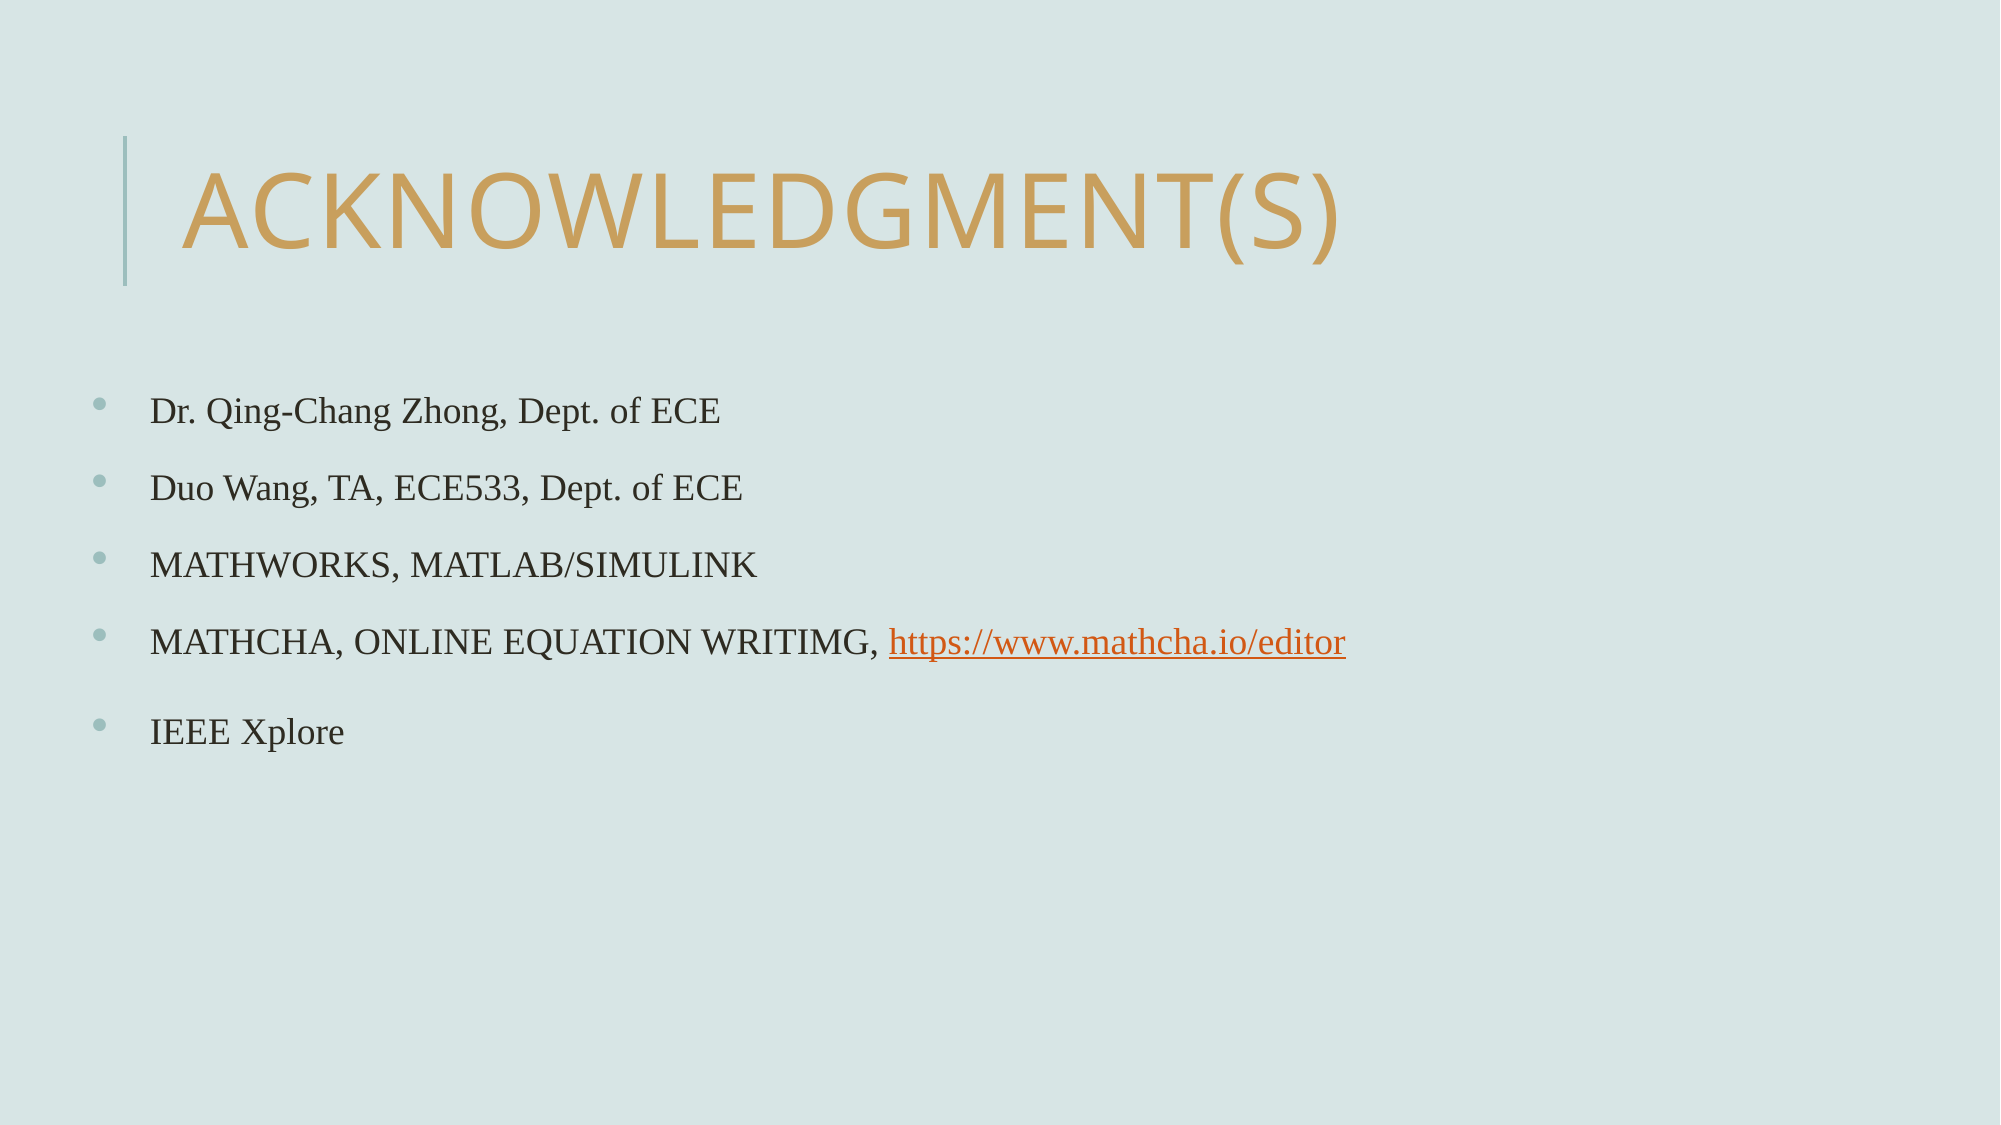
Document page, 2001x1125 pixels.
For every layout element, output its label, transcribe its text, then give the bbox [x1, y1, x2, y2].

title ACKNOWLEDGMENT(S) [168, 96, 1763, 342]
list Dr. Qing-Chang Zhong, Dept. of ECE Duo Wang, TA, ECE533, Dept. of ECE MATHWORKS, MATLAB/SIMULINK MATHCHA, ONLINE EQUATION WRITIMG, https://www.mathcha.io/editor IEEE Xplore [85, 375, 1763, 1035]
